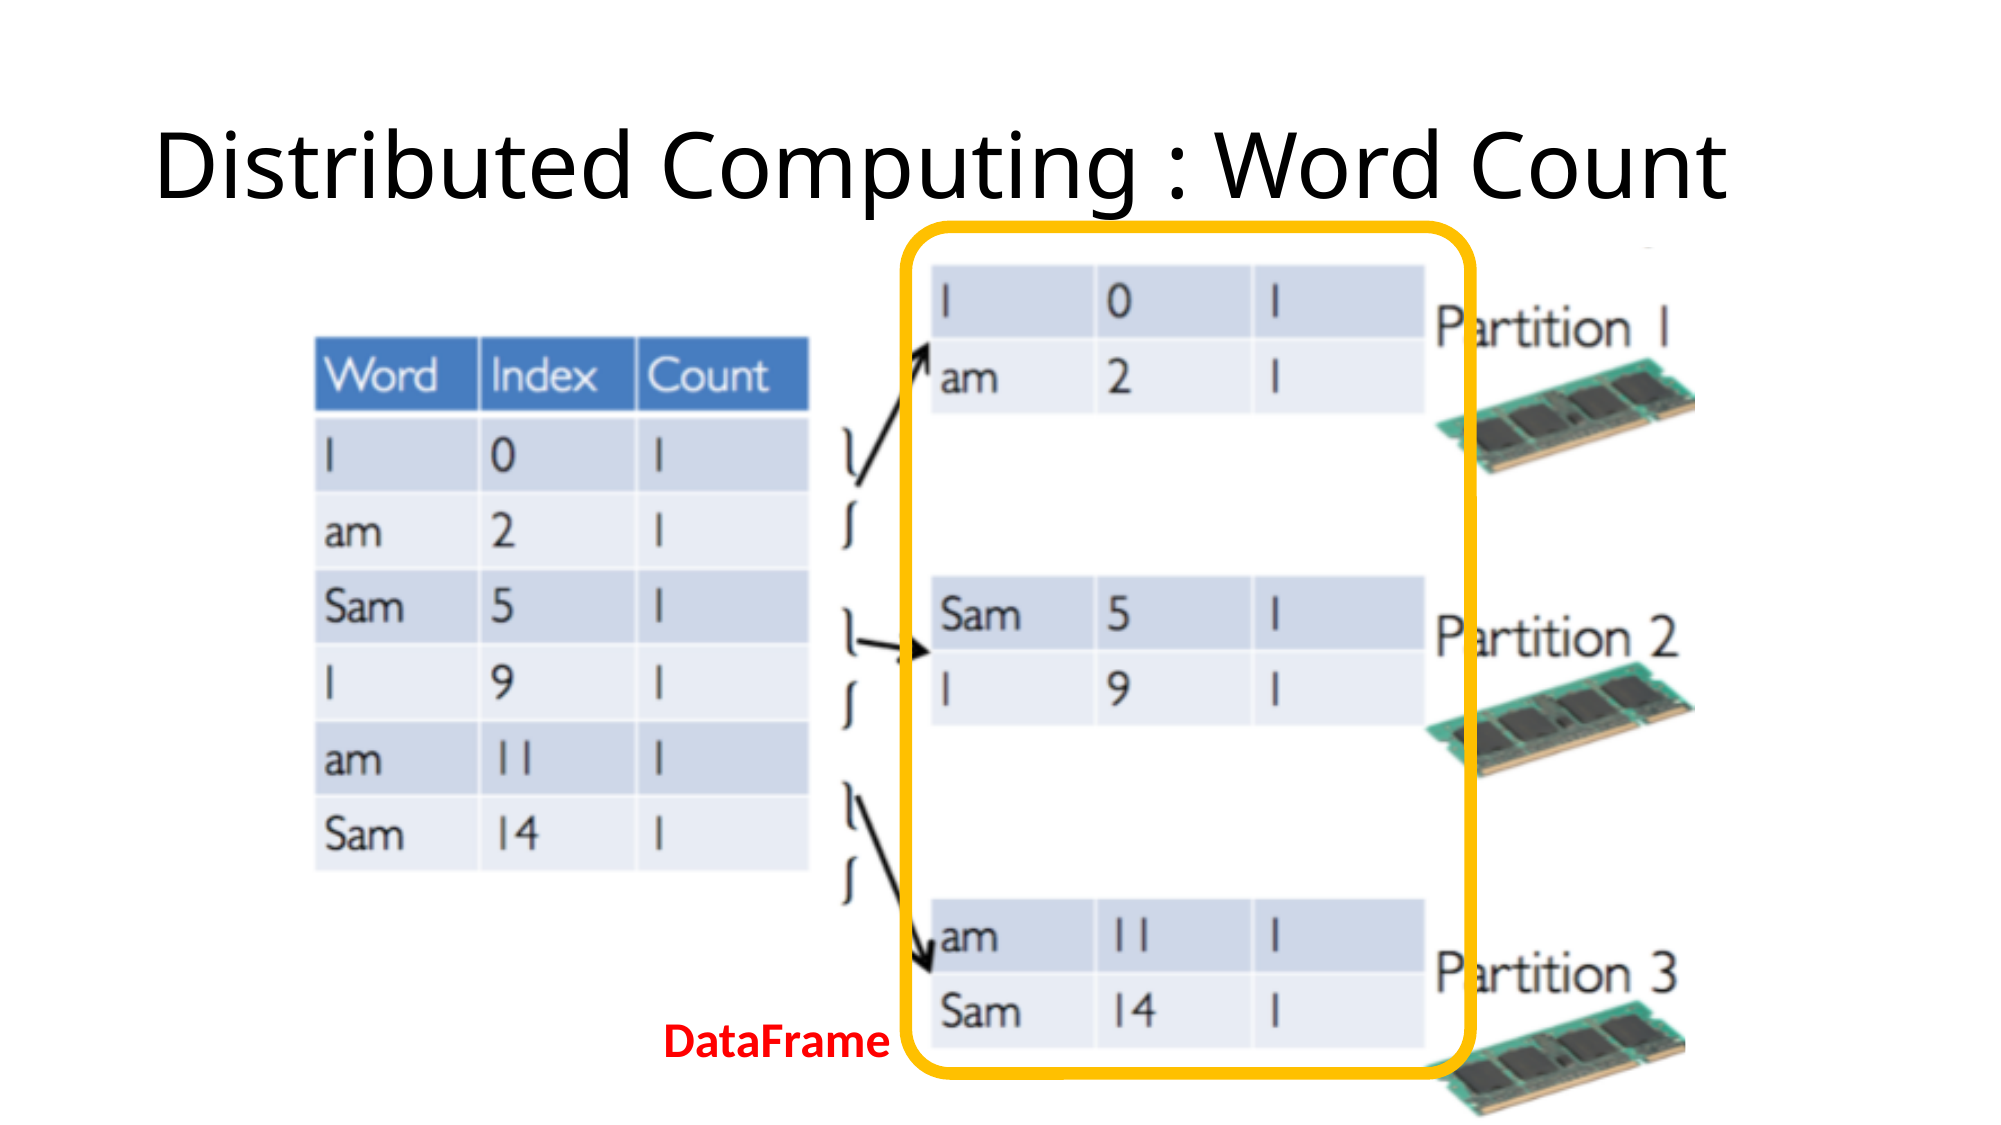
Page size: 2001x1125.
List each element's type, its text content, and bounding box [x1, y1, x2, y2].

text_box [602, 226, 1471, 1076]
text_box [305, 226, 1786, 1125]
title Distributed Computing : Word Count [137, 59, 1863, 278]
